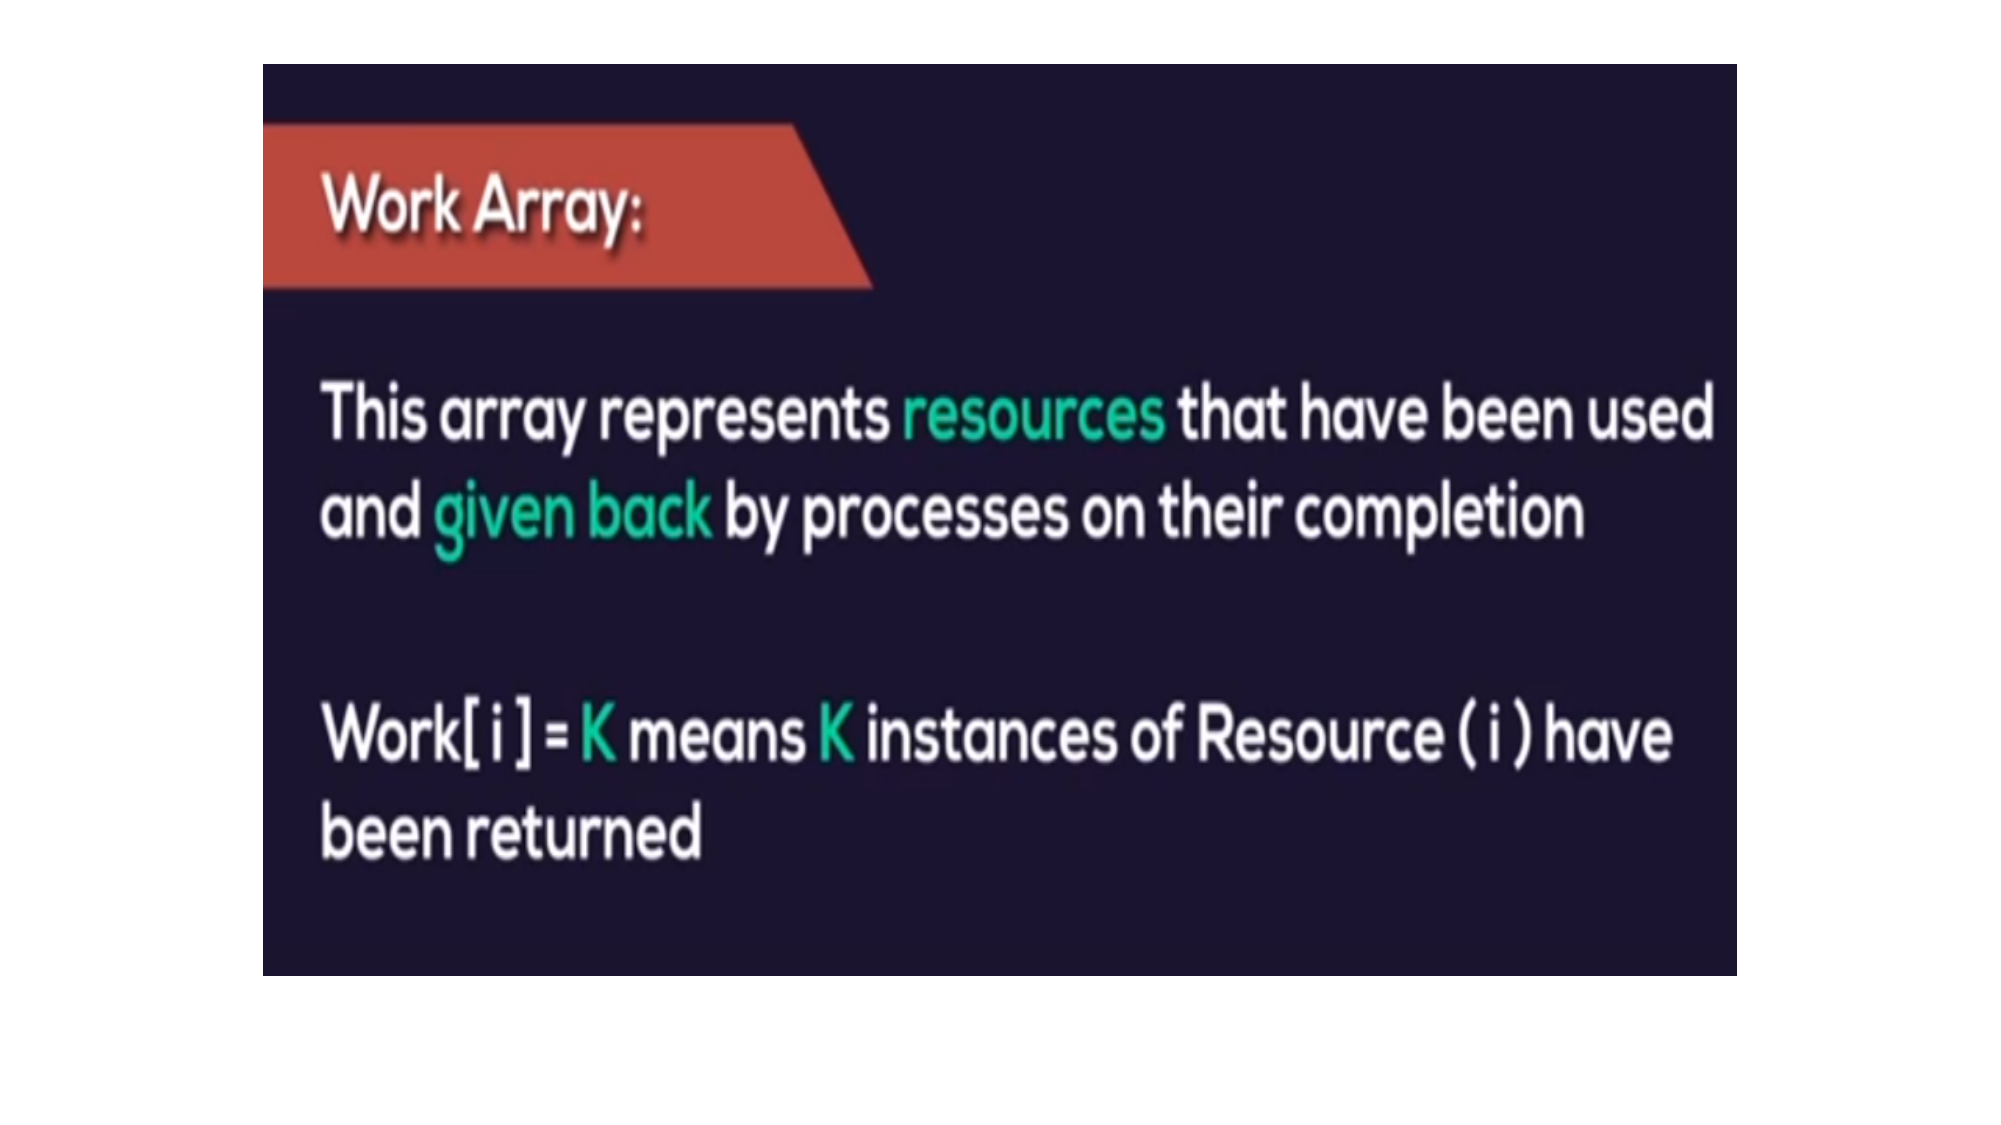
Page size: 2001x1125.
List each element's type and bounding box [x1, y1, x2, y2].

picture [263, 64, 1737, 976]
